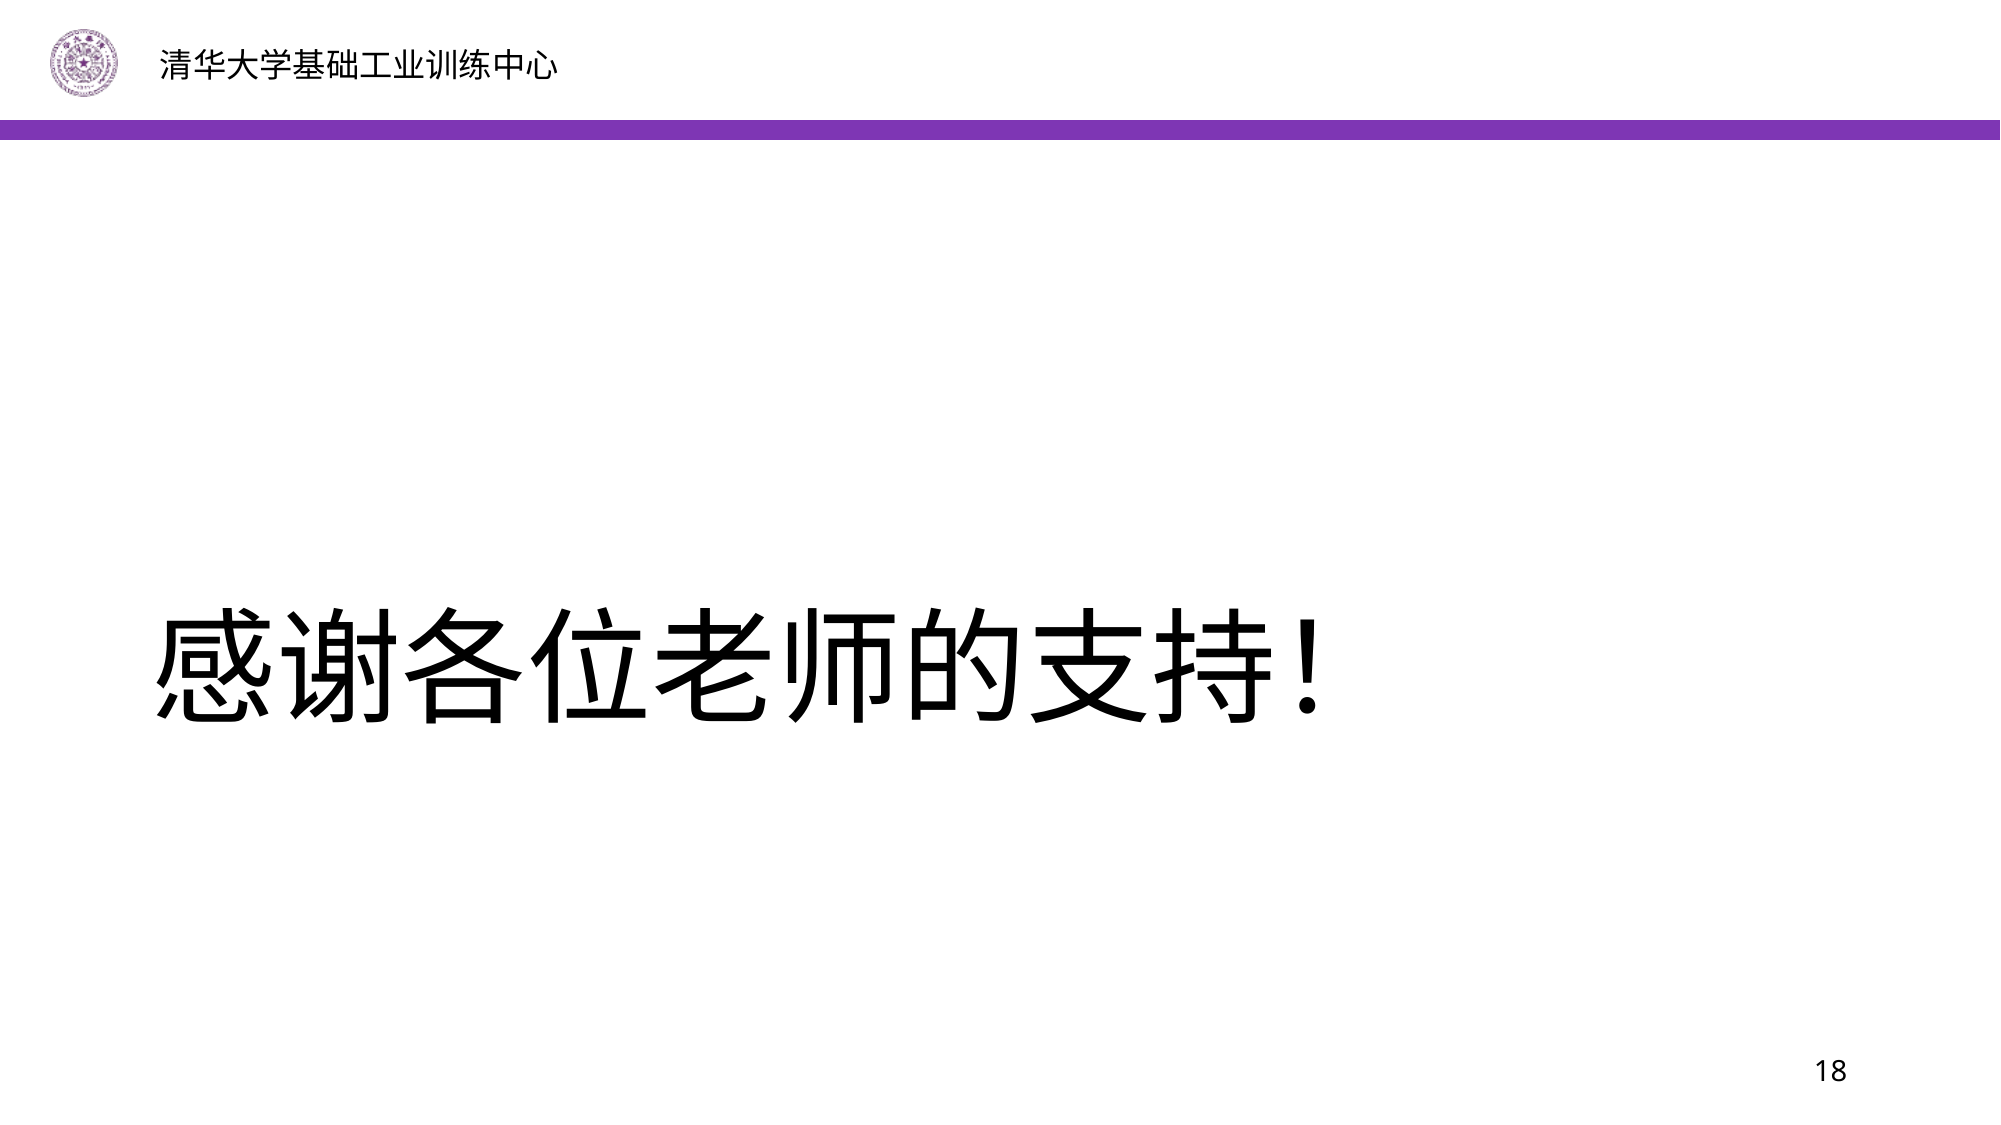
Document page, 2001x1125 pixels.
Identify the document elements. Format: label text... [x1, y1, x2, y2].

title 感谢各位老师的支持！ [136, 280, 1862, 749]
picture [50, 29, 118, 97]
slide_number 18 [1412, 1042, 1863, 1103]
